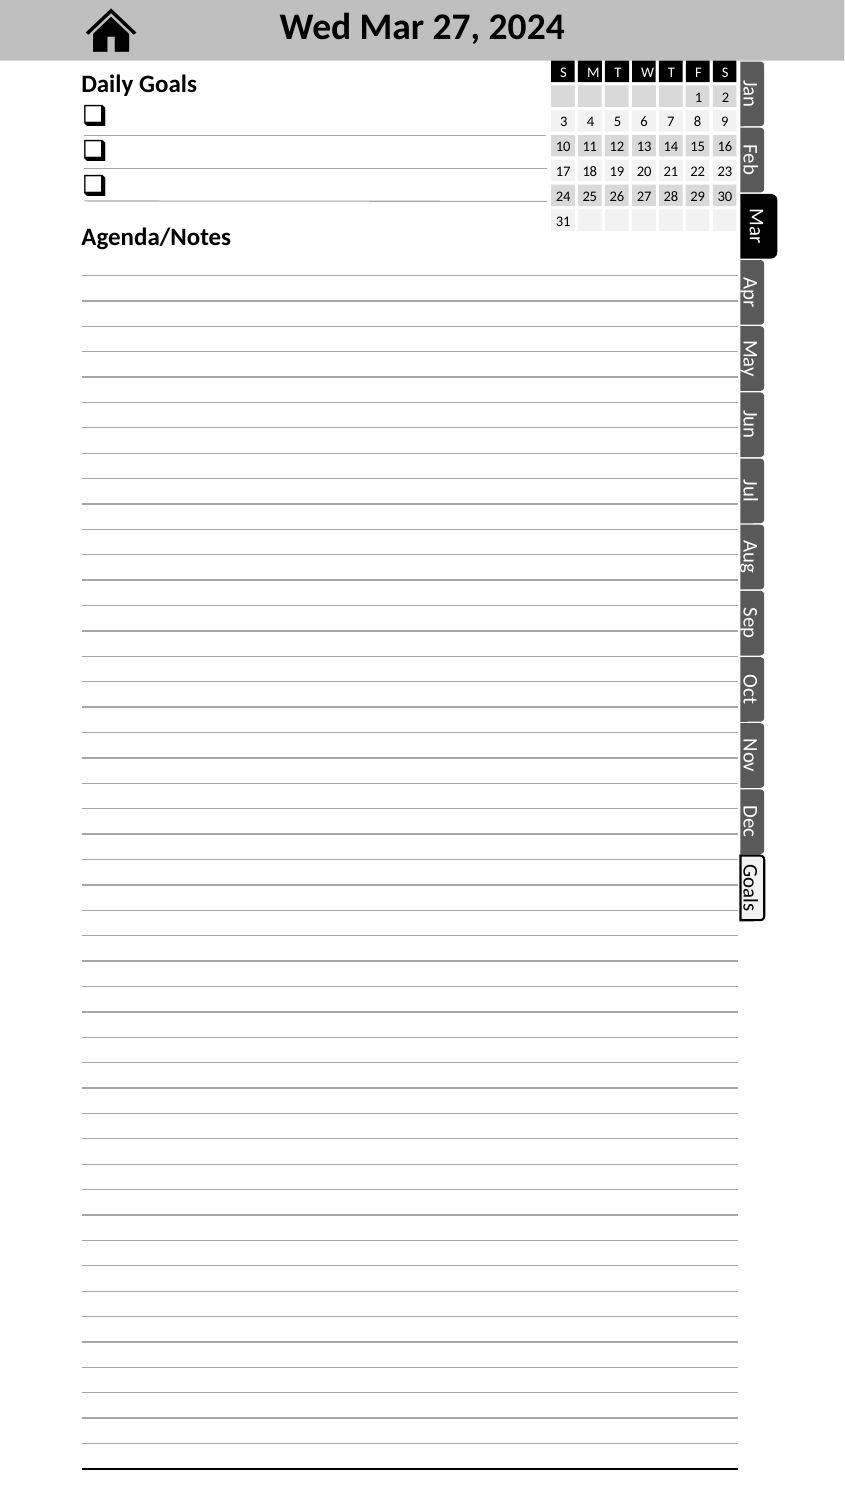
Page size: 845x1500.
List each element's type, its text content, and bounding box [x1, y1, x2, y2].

picture [82, 1, 140, 59]
list Wed Mar 27, 2024 [190, 0, 655, 61]
